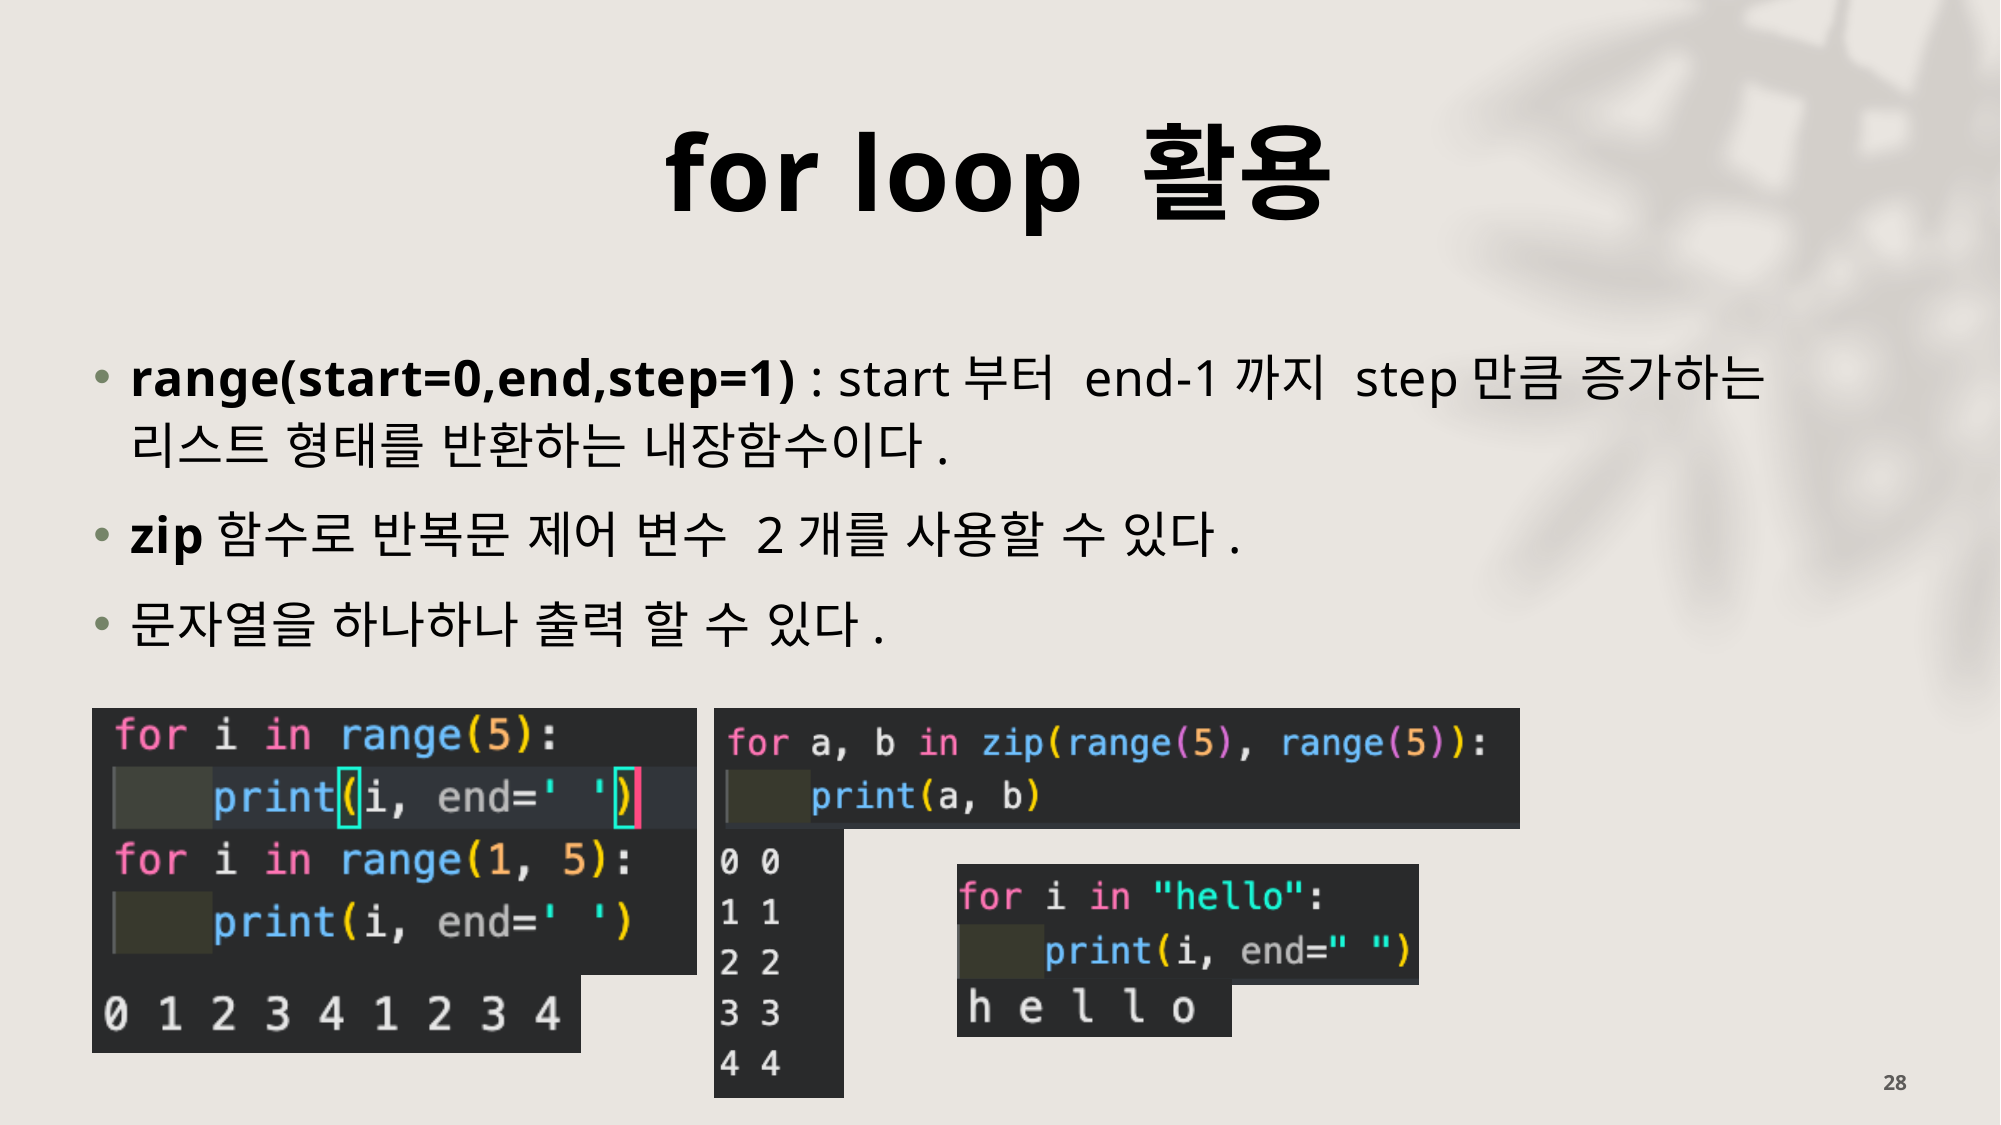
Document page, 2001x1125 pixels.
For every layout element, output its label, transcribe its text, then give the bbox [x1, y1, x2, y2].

picture [714, 708, 1520, 1098]
slide_number 28 [1474, 1052, 1925, 1113]
list range(start=0,end,step=1) : start부터 end-1까지 step만큼 증가하는 리스트 형태를 반환하는 내장함수이다. zip함수로 반복문 제어 변수 2개를 사용할 수 있다. 문자열을 하나하나 출력 할 수 있다. [75, 319, 1925, 1009]
title for loop 활용 [75, 60, 1925, 278]
picture [957, 864, 1419, 1037]
picture [91, 708, 697, 1053]
